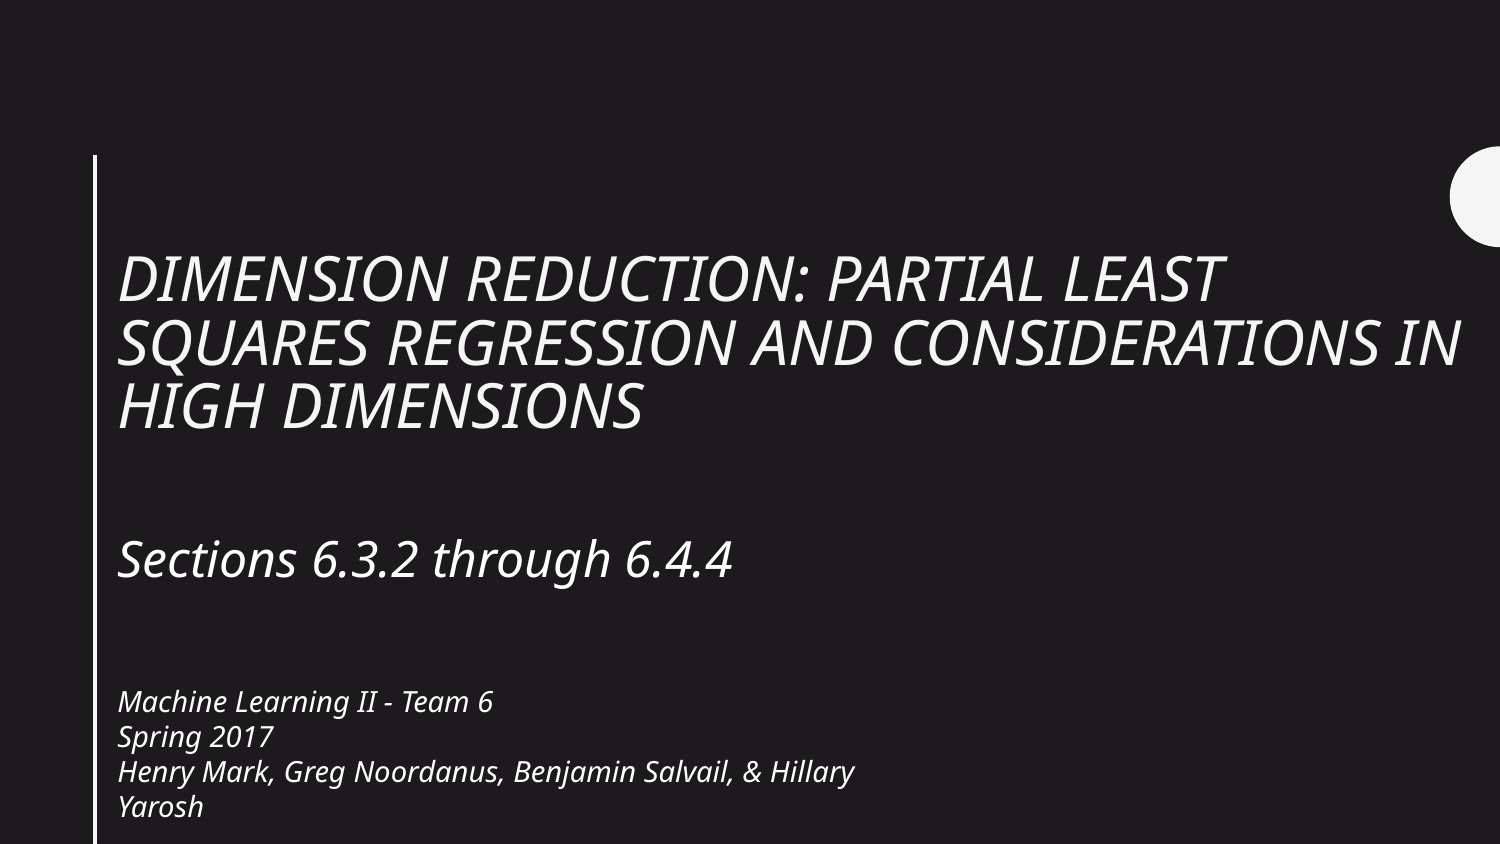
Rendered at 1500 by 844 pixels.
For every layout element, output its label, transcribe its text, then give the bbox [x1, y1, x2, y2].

title Dimension Reduction: Partial Least Squares Regression and Considerations in High Dimensions [102, 119, 1500, 457]
subtitle Sections 6.3.2 through 6.4.4 [102, 503, 968, 591]
text_box Machine Learning II - Team 6 Spring 2017 Henry Mark, Greg Noordanus, Benjamin Salvail, & Hillary Yarosh [102, 668, 960, 844]
